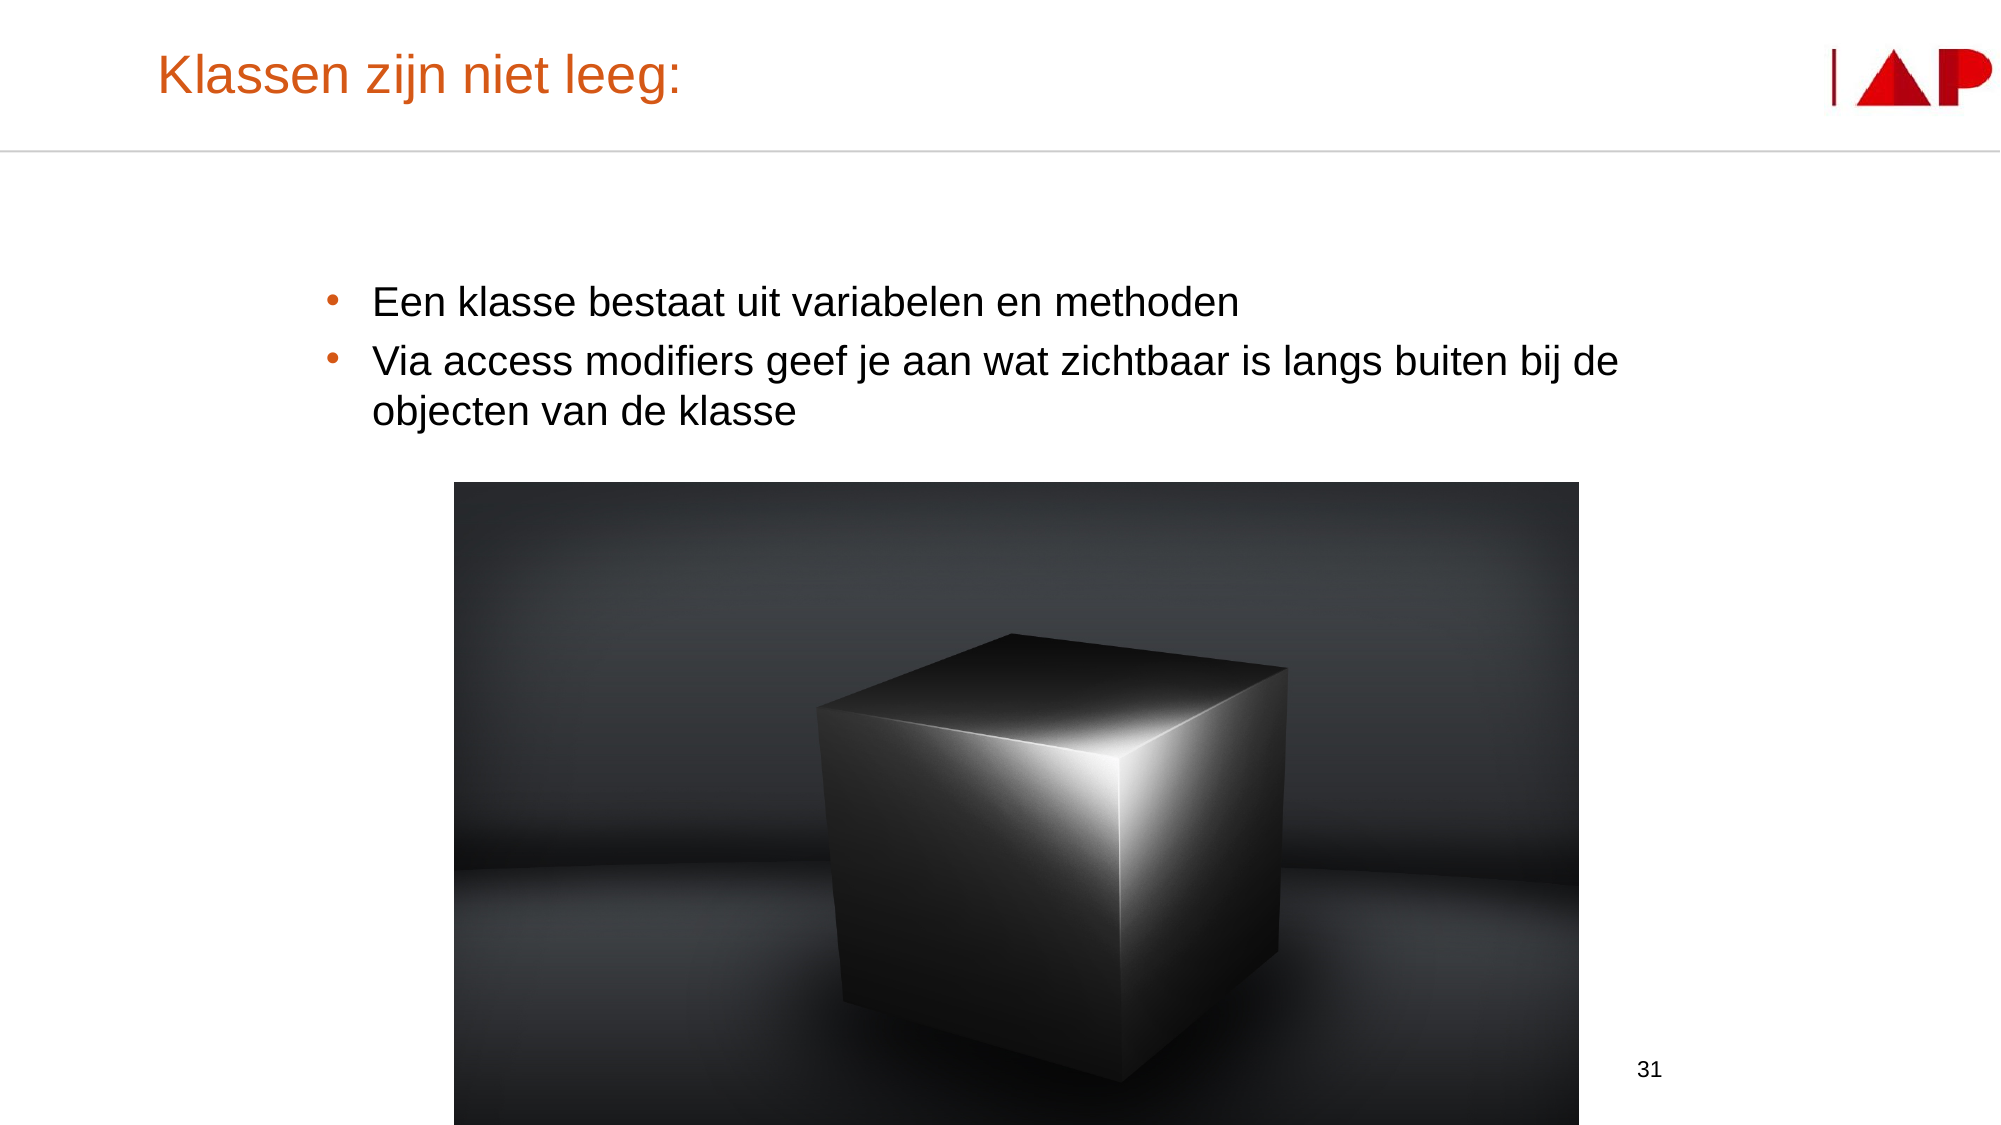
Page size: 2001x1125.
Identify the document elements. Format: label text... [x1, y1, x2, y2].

picture [1843, 10, 2000, 142]
slide_number 31 [1584, 1037, 1663, 1101]
title Klassen zijn niet leeg: [157, 0, 1843, 152]
list Een klasse bestaat uit variabelen en methoden Via access modifiers geef je aan wat zichtbaar is langs buiten bij de objecten van de klasse [324, 274, 1688, 1026]
picture [454, 482, 1580, 1125]
